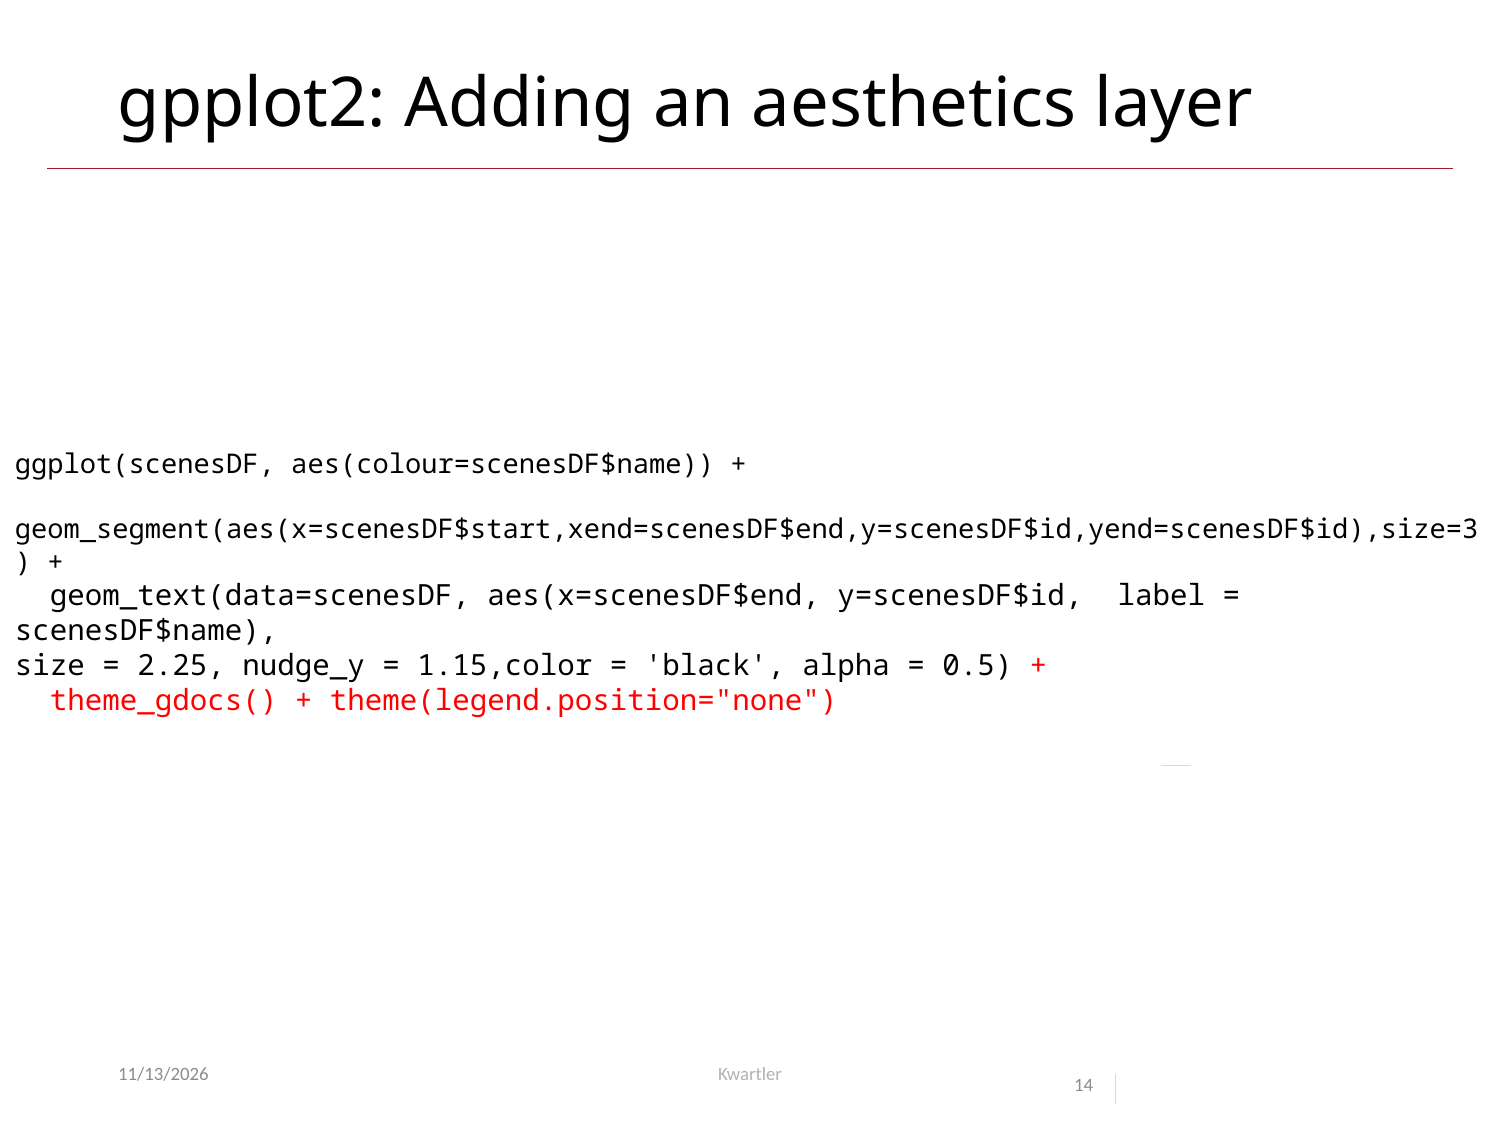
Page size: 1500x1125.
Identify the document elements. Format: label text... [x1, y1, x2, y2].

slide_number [103, 1042, 441, 1103]
slide_number 14 [1059, 1042, 1200, 1103]
text_box ggplot(scenesDF, aes(colour=scenesDF$name)) + geom_segment(aes(x=scenesDF$start,xend=scenesDF$end,y=scenesDF$id,yend=scenesDF$id),size=3) + geom_text(data=scenesDF, aes(x=scenesDF$end, y=scenesDF$id, label = scenesDF$name), size = 2.25, nudge_y = 1.15,color = 'black', alpha = 0.5) + theme_gdocs() + theme(legend.position="none") [0, 439, 1500, 724]
title gpplot2: Adding an aesthetics layer [103, 59, 1397, 157]
footer Kwartler [496, 1042, 1004, 1103]
